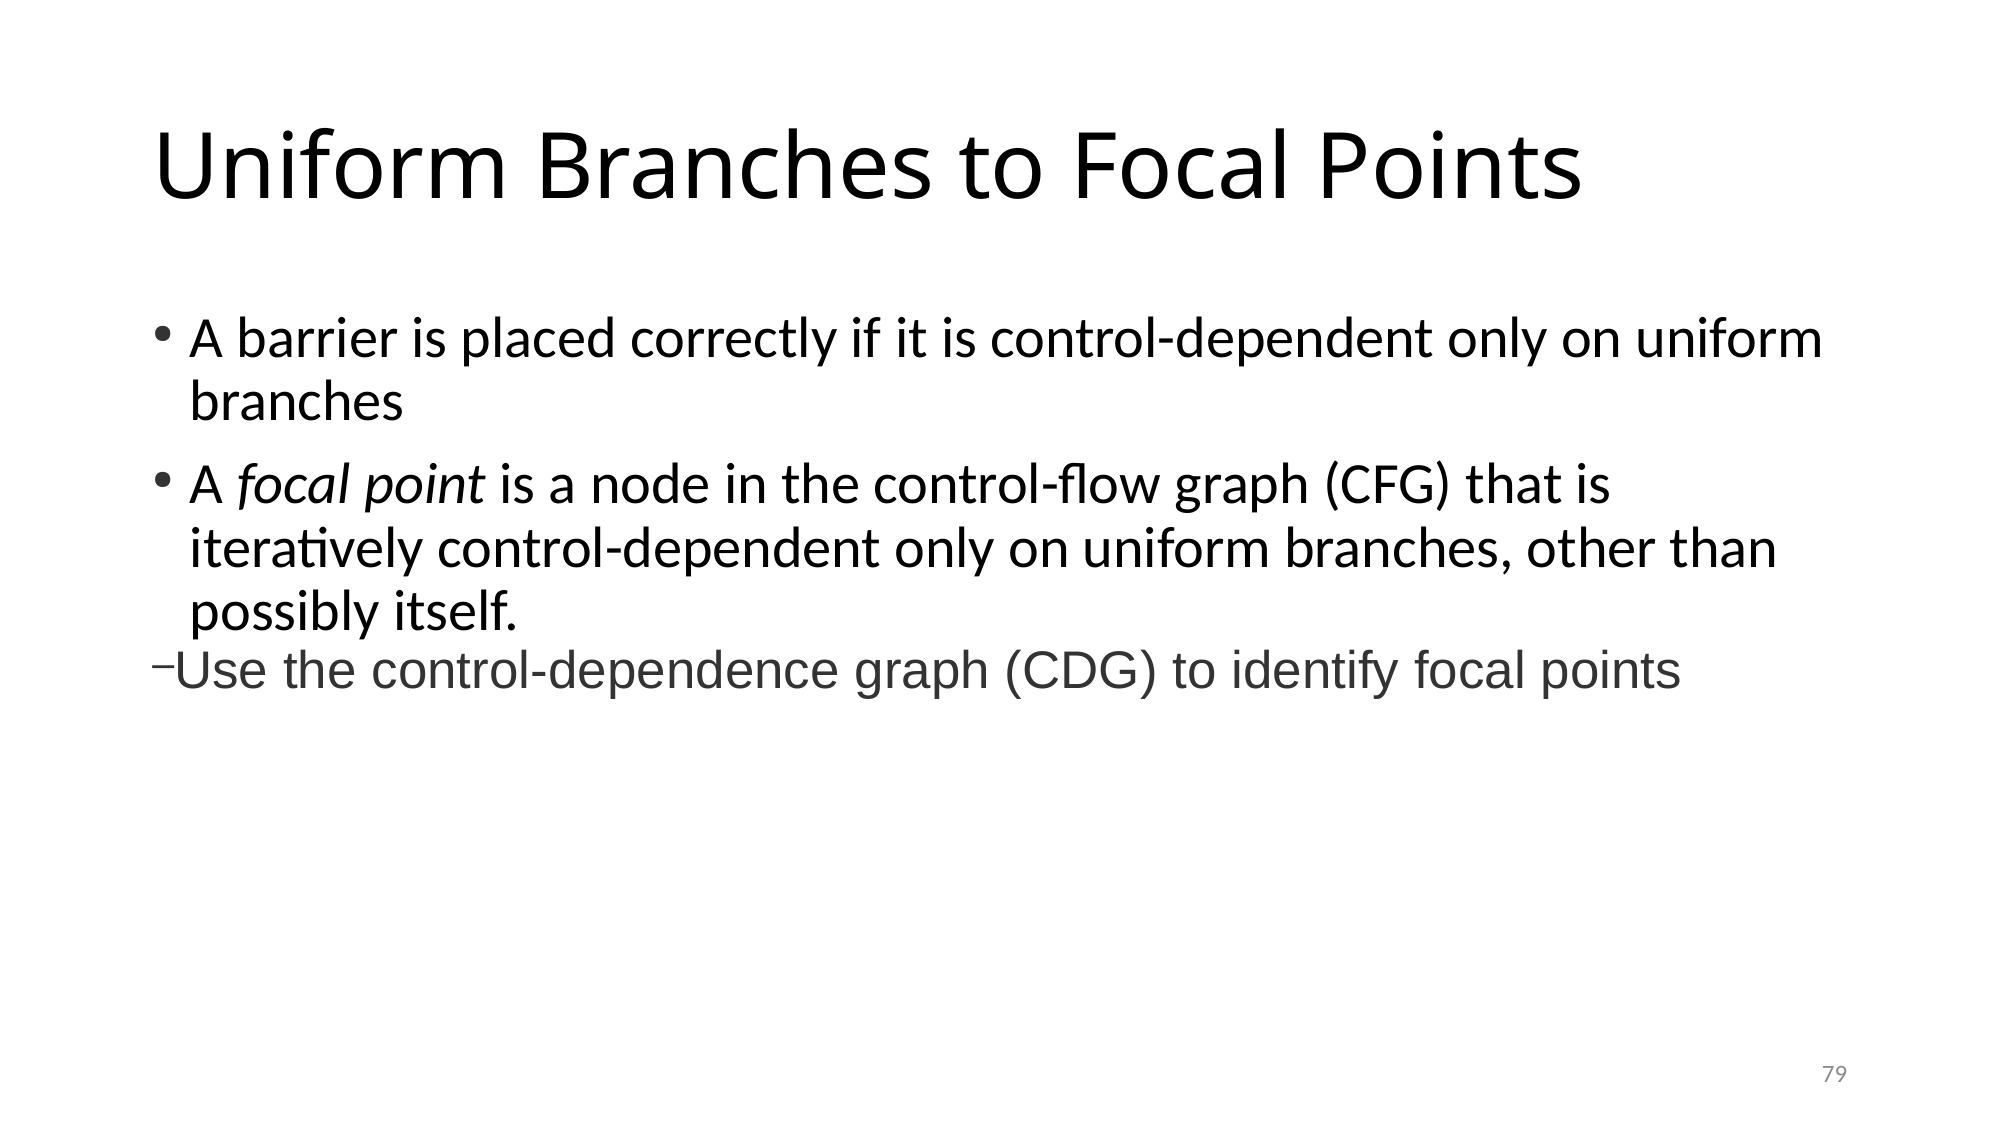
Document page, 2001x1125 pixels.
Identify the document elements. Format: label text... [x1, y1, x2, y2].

list A barrier is placed correctly if it is control-dependent only on uniform branches A focal point is a node in the control-flow graph (CFG) that is iteratively control-dependent only on uniform branches, other than possibly itself. Use the control-dependence graph (CDG) to identify focal points [137, 299, 1863, 1014]
slide_number 79 [1412, 1042, 1863, 1103]
title Uniform Branches to Focal Points [137, 59, 1863, 278]
